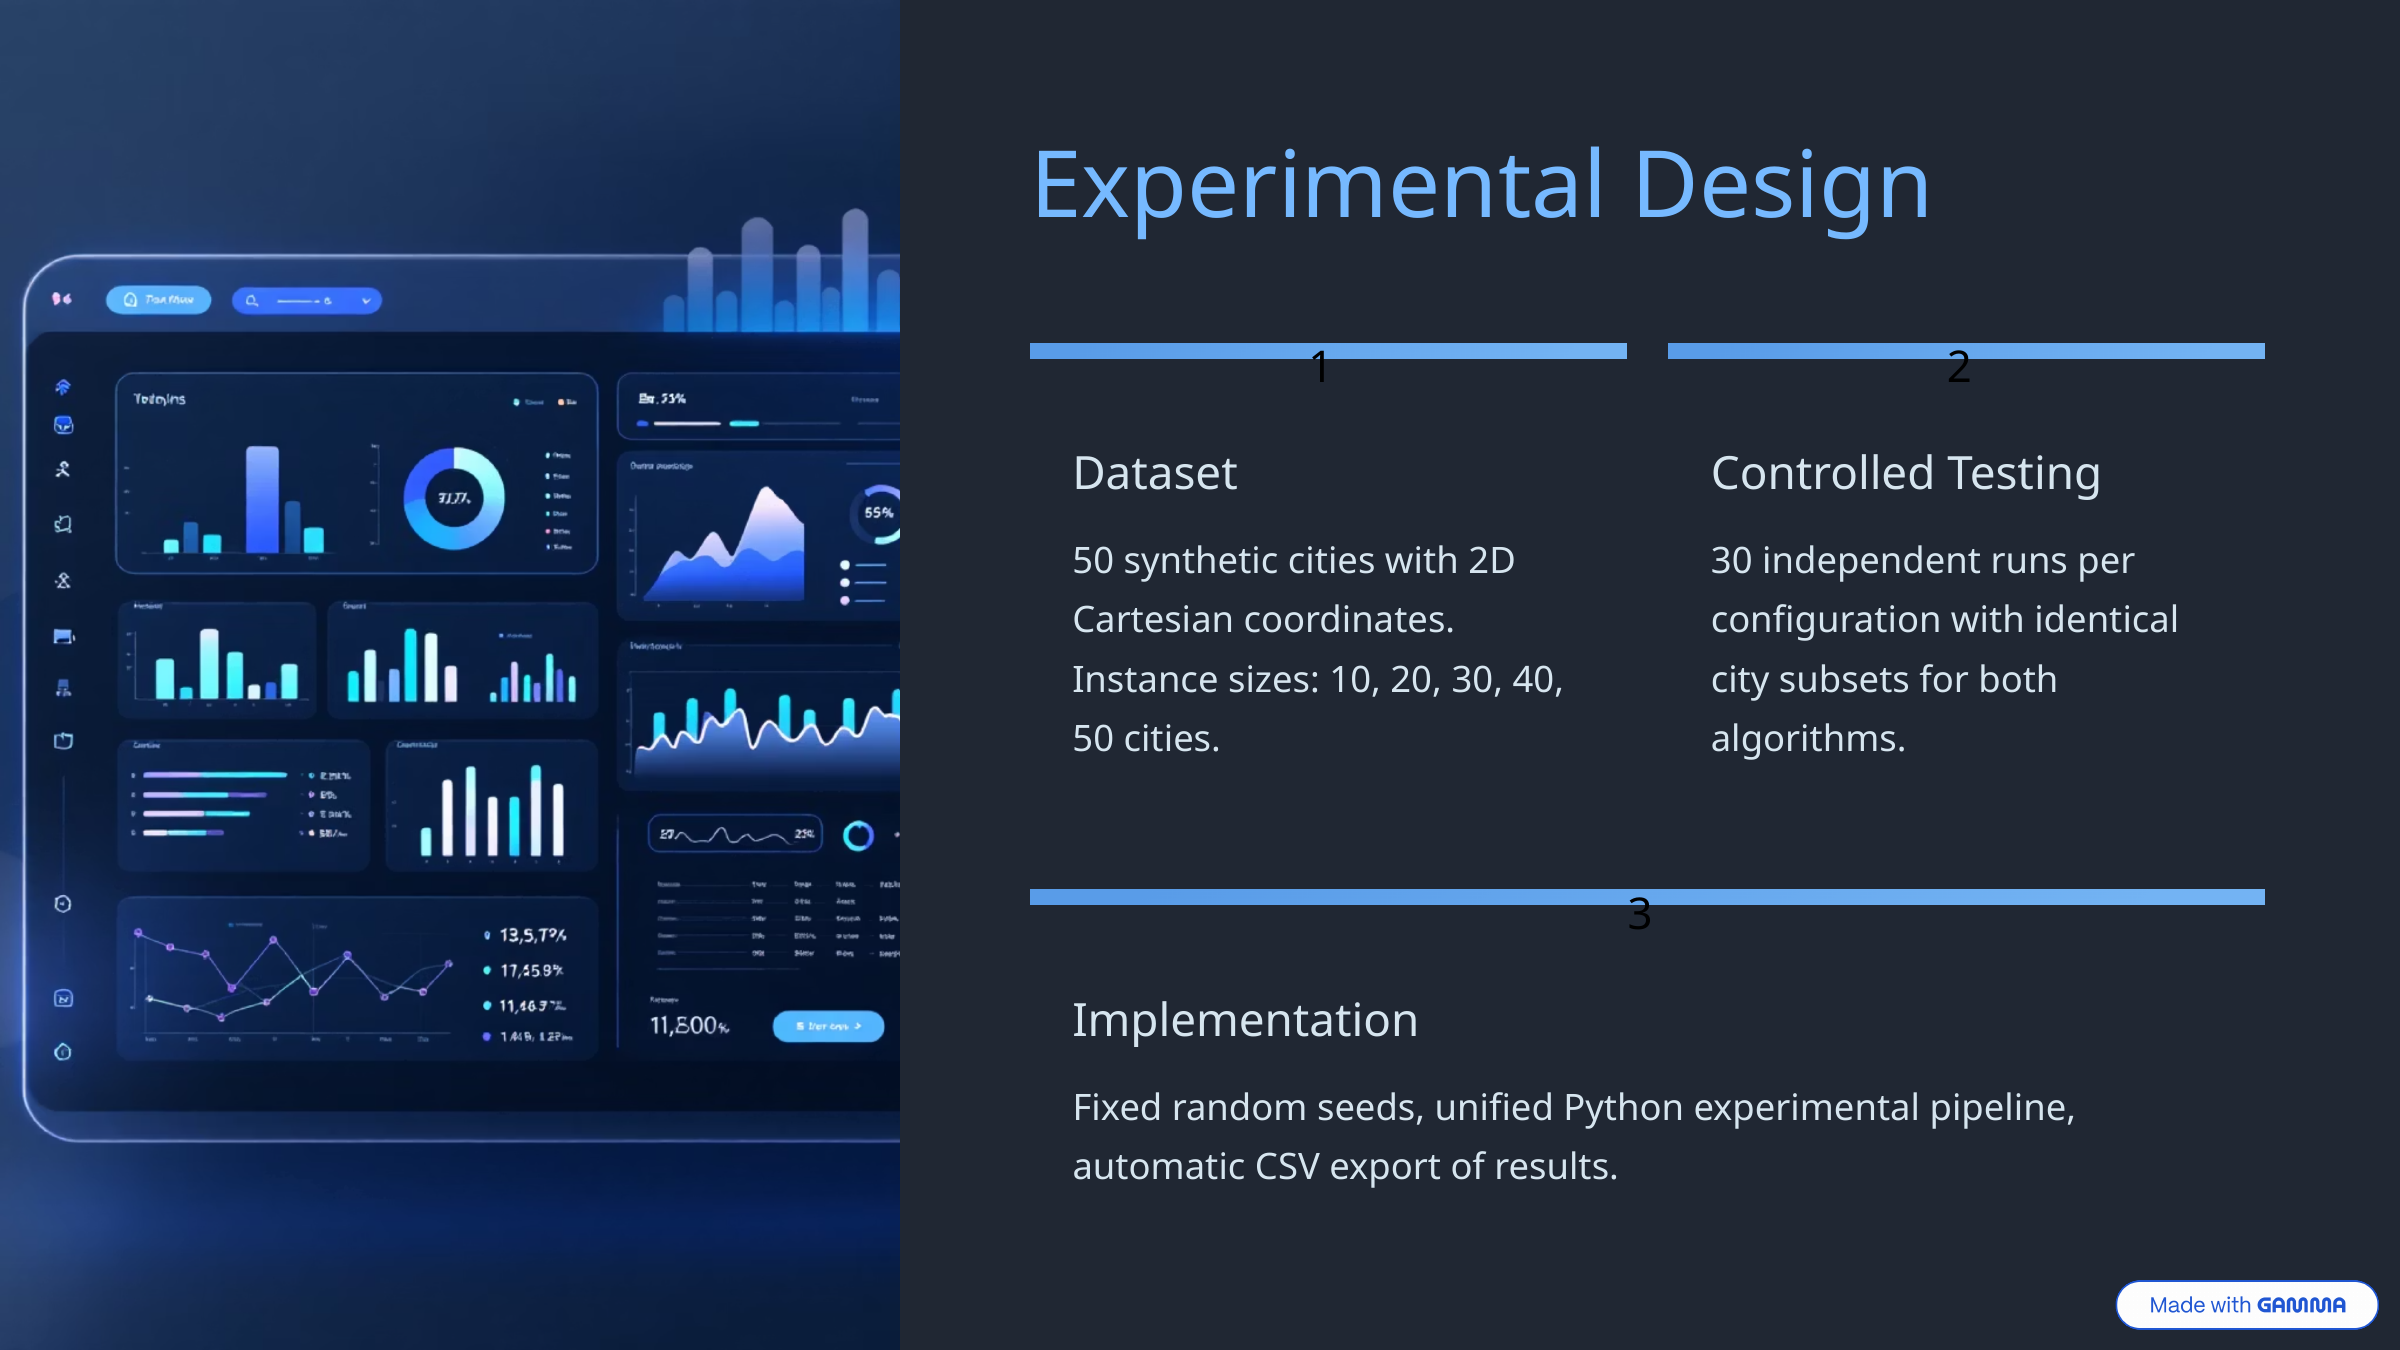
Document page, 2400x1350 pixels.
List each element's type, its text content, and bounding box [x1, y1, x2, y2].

picture [1668, 292, 2270, 404]
text_box Experimental Design [1030, 120, 1961, 237]
picture [2106, 1271, 2389, 1339]
picture [1030, 292, 1632, 404]
text_box Dataset [1072, 441, 1538, 500]
text_box 50 synthetic cities with 2D Cartesian coordinates. Instance sizes: 10, 20, 30, 40, 50 cities. [1072, 521, 1590, 760]
text_box 30 independent runs per configuration with identical city subsets for both algorithms. [1710, 521, 2228, 701]
text_box [1030, 364, 1632, 802]
text_box Fixed random seeds, unified Python experimental pipeline, automatic CSV export of results. [1072, 1068, 2228, 1188]
text_box Implementation [1072, 987, 1538, 1046]
picture [0, 0, 900, 1350]
text_box [1668, 364, 2270, 802]
text_box [1030, 910, 2270, 1230]
text_box Controlled Testing [1710, 441, 2176, 500]
picture [1030, 839, 2270, 951]
